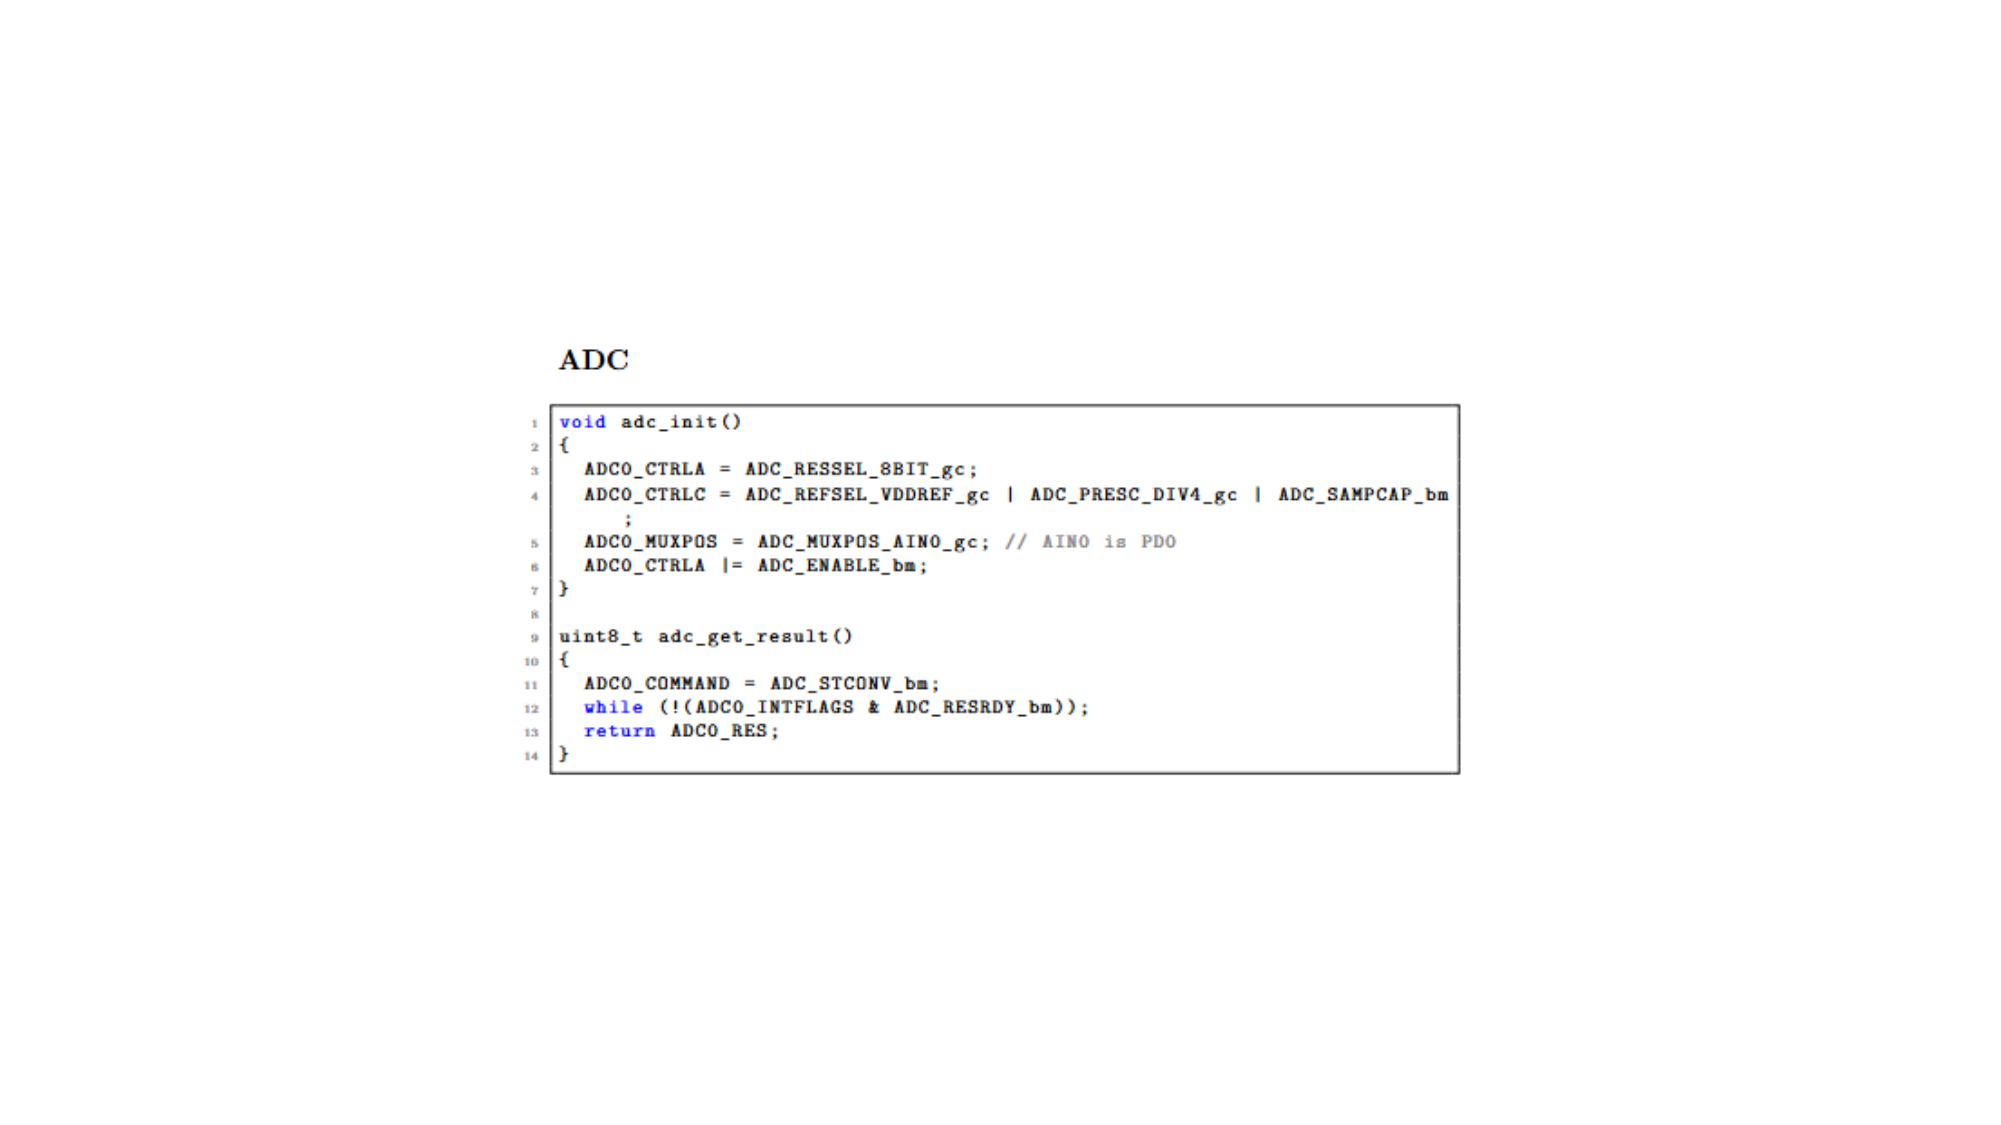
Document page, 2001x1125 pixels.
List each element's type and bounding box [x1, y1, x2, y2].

picture [520, 339, 1480, 786]
